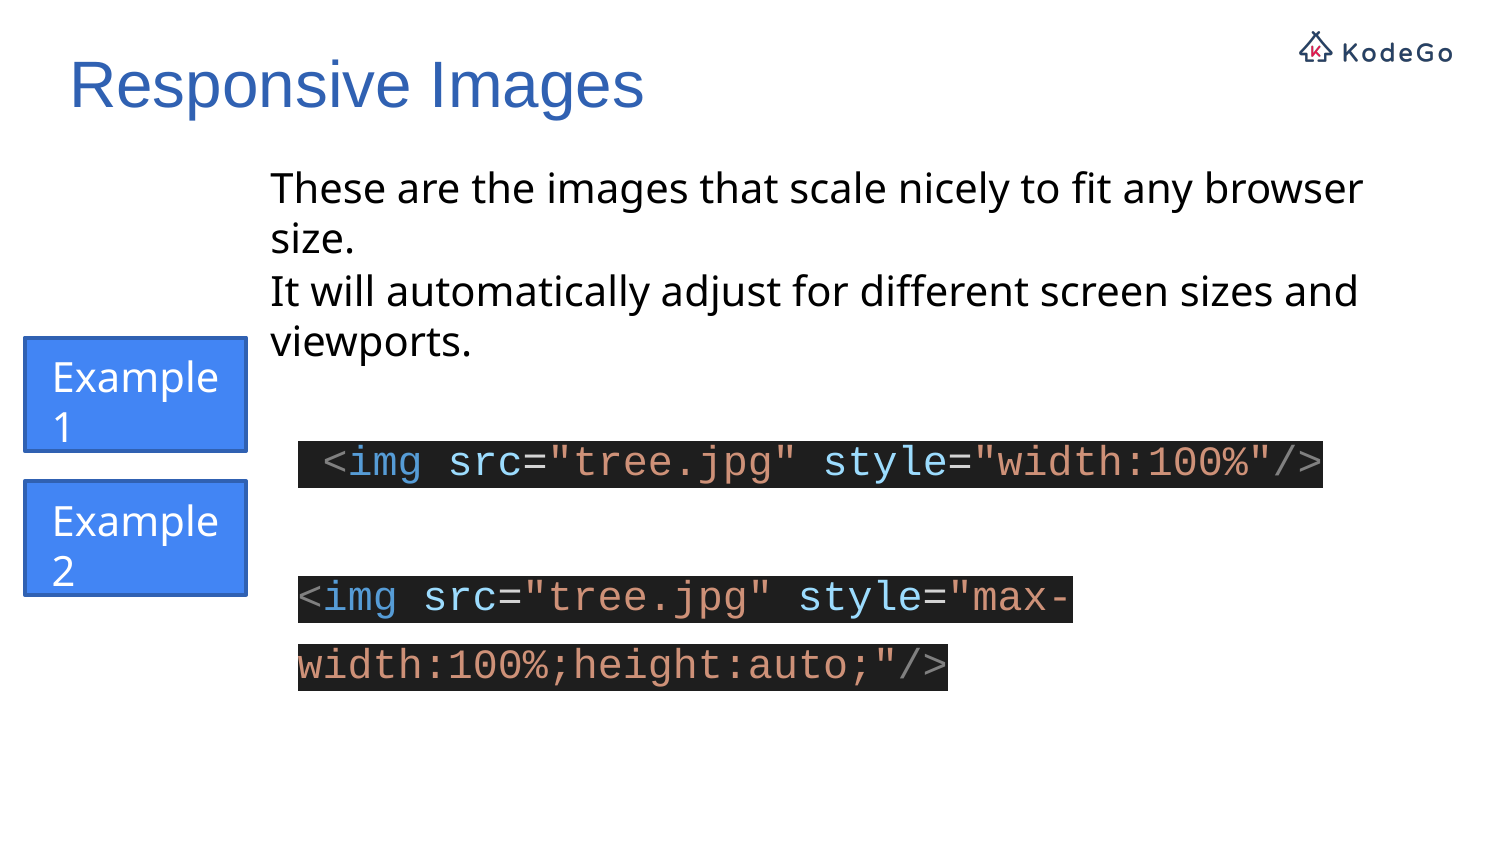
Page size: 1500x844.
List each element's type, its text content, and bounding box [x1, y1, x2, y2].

text_box Example 2 [24, 481, 247, 595]
picture [1285, 16, 1463, 76]
text_box These are the images that scale nicely to fit any browser size. It will automatically adjust for different screen sizes and viewports. [270, 160, 1400, 365]
text_box <img src="tree.jpg" style="width:100%"/> <img src="tree.jpg" style="max-width:100%;height:auto;"/> [282, 401, 1500, 770]
text_box Example 1 [24, 337, 247, 451]
title Responsive Images [69, 27, 1232, 200]
